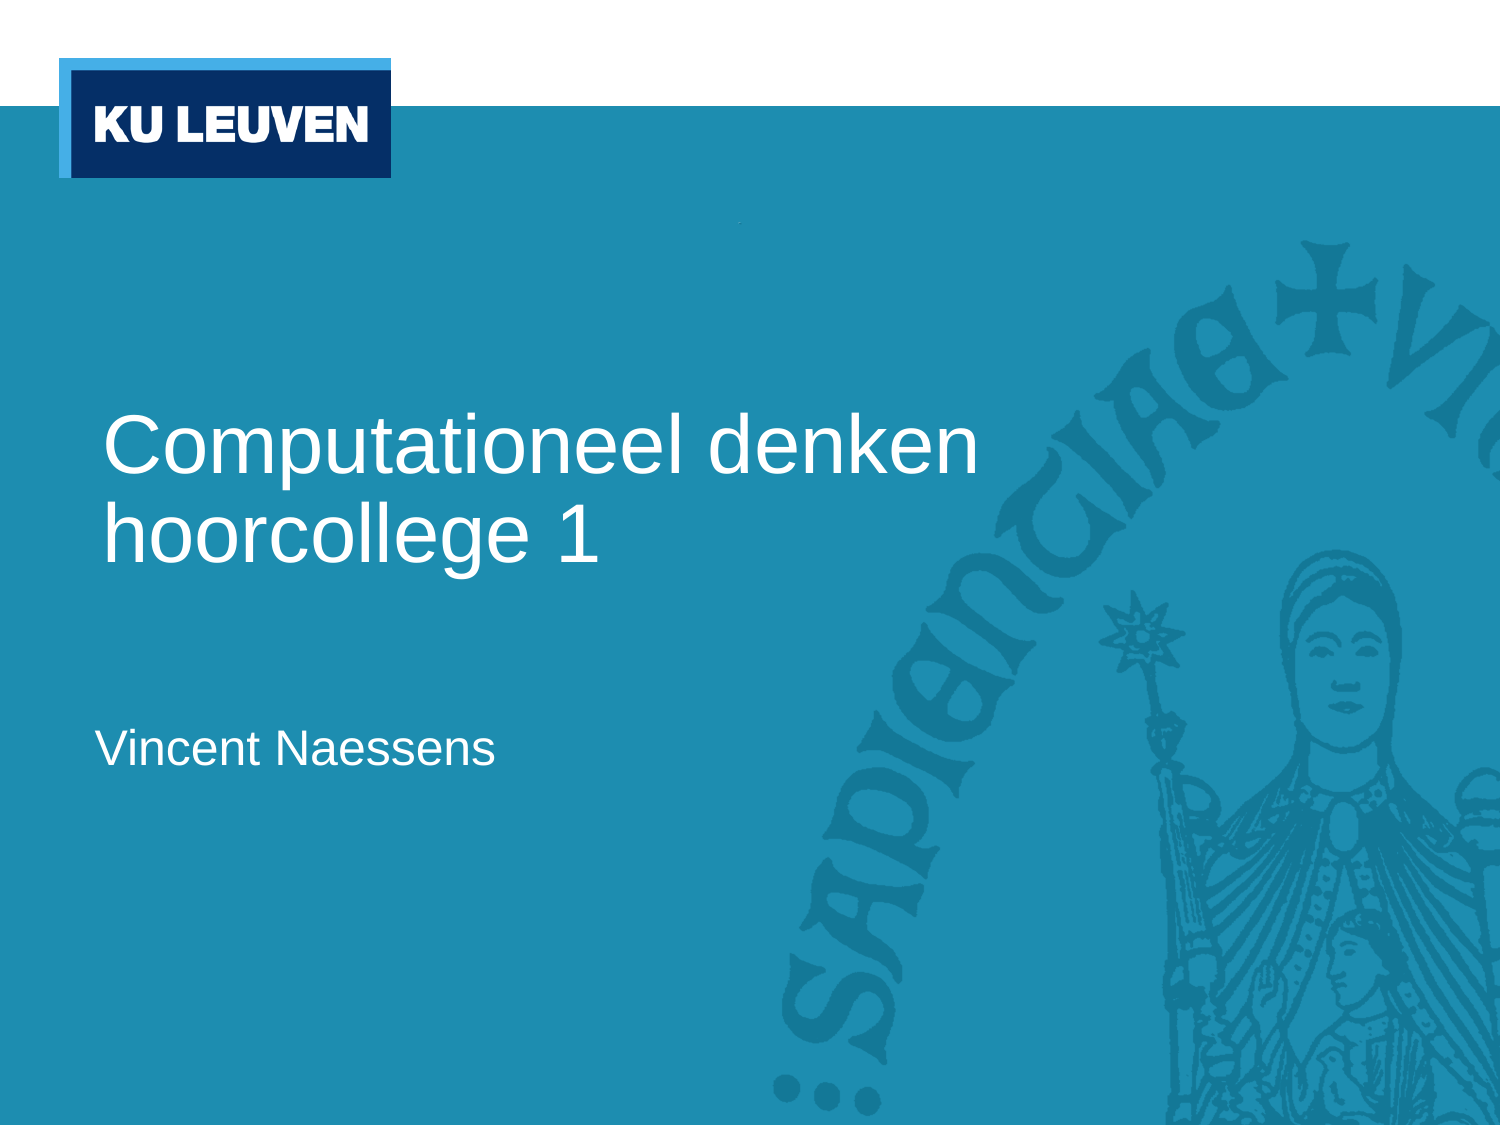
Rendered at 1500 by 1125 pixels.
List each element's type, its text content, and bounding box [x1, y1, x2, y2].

title Computationeel denken hoorcollege 1 [93, 294, 1165, 688]
picture [59, 58, 391, 178]
picture [737, 221, 1500, 1125]
list Vincent Naessens [93, 714, 1165, 988]
